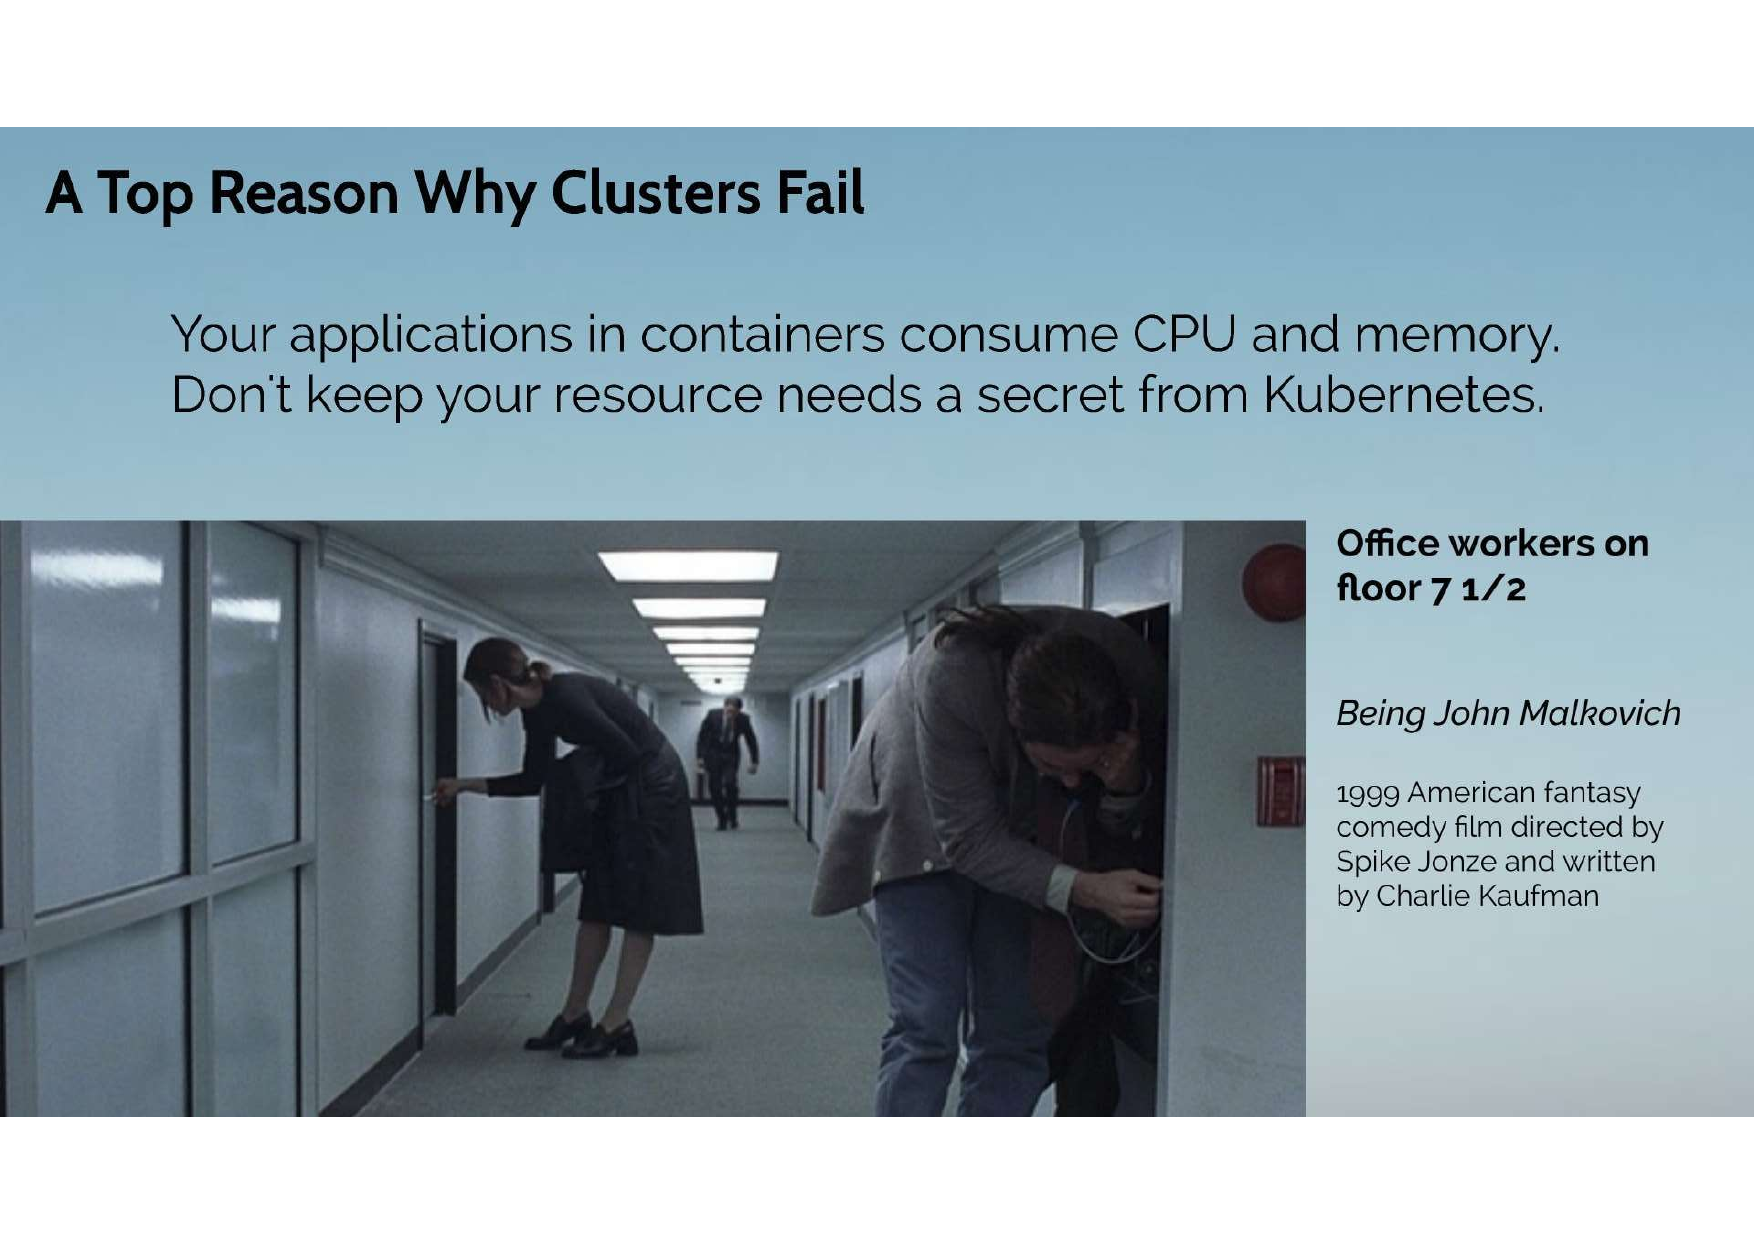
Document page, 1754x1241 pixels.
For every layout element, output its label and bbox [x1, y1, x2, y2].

picture [0, 127, 1754, 1117]
